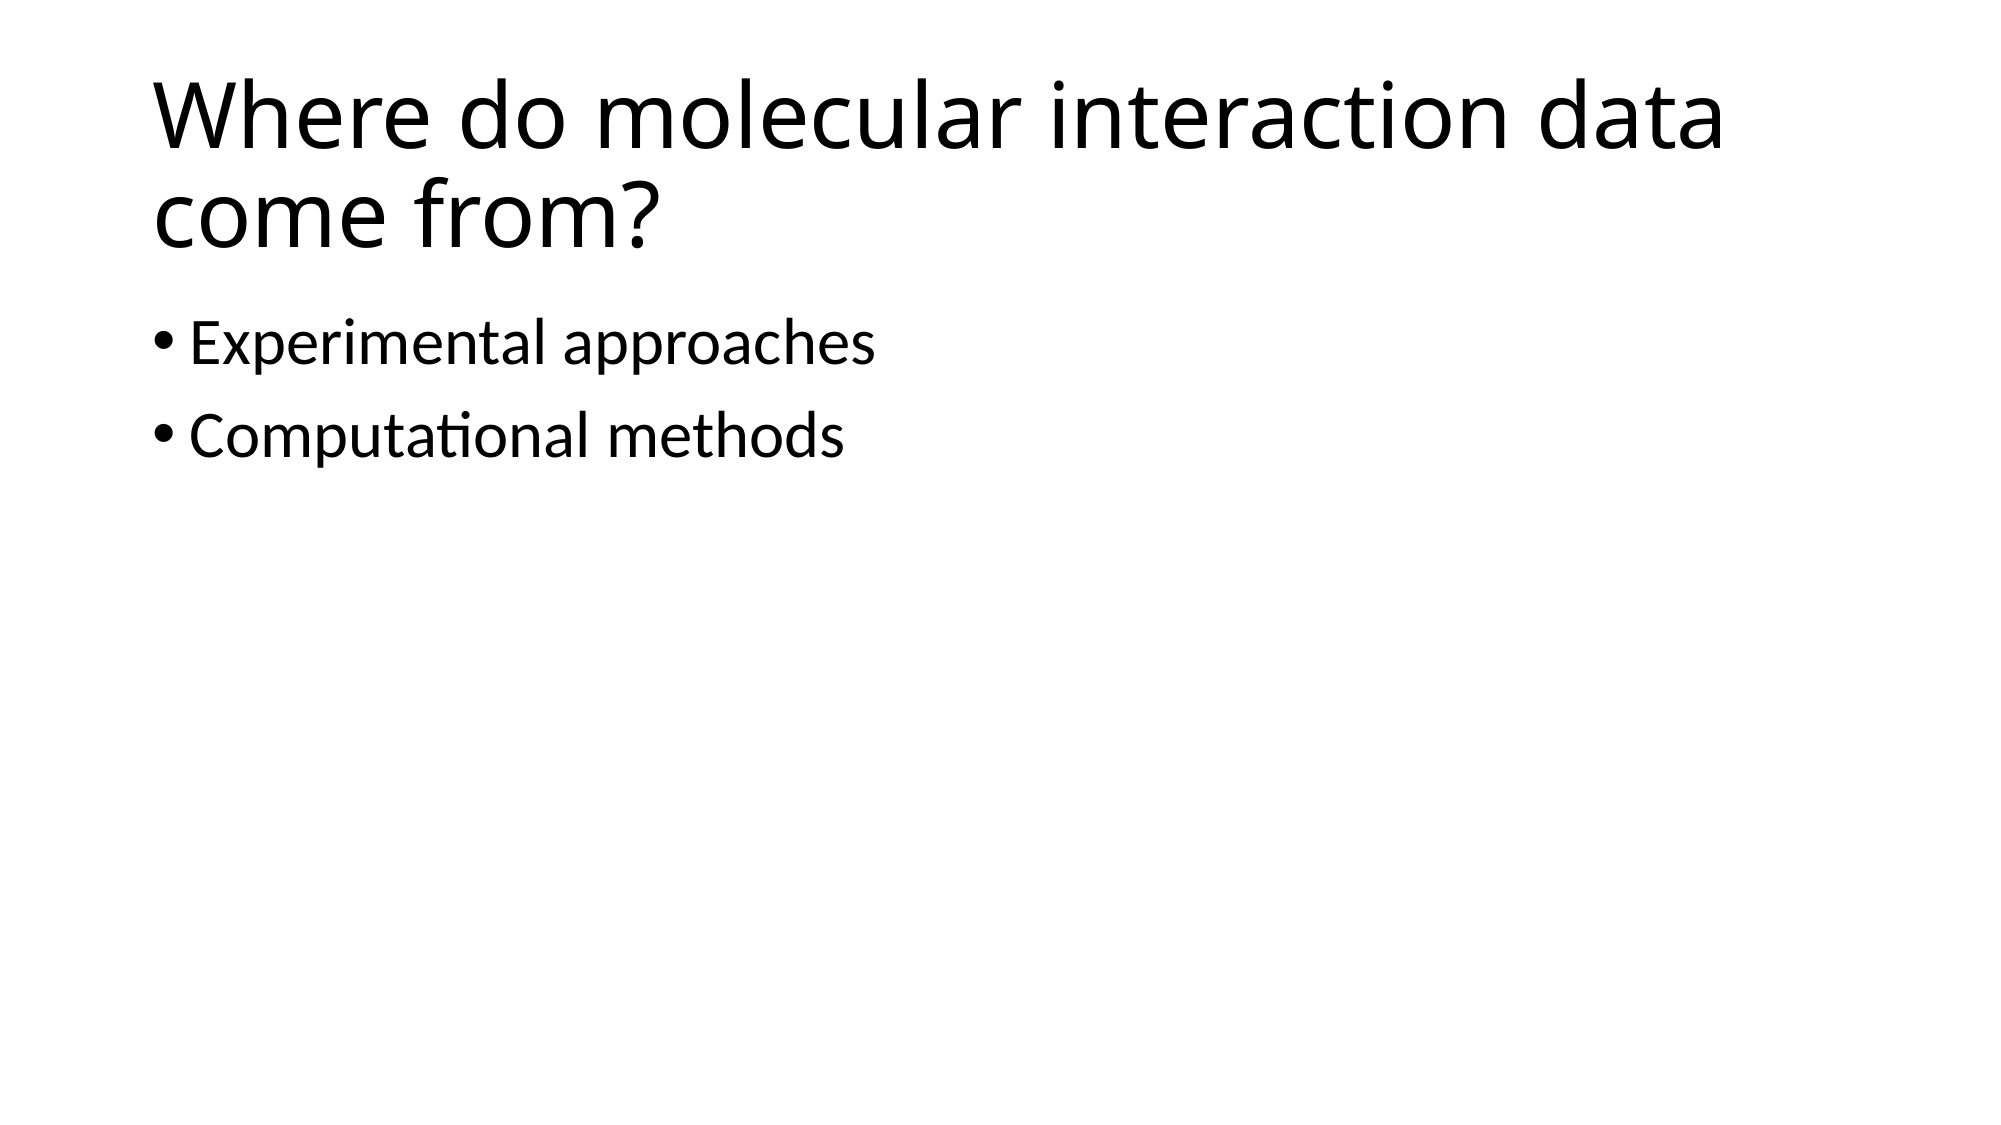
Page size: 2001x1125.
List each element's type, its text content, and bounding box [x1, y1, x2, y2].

title Where do molecular interaction data come from? [137, 59, 1863, 278]
list Experimental approaches Computational methods [137, 299, 1863, 1014]
